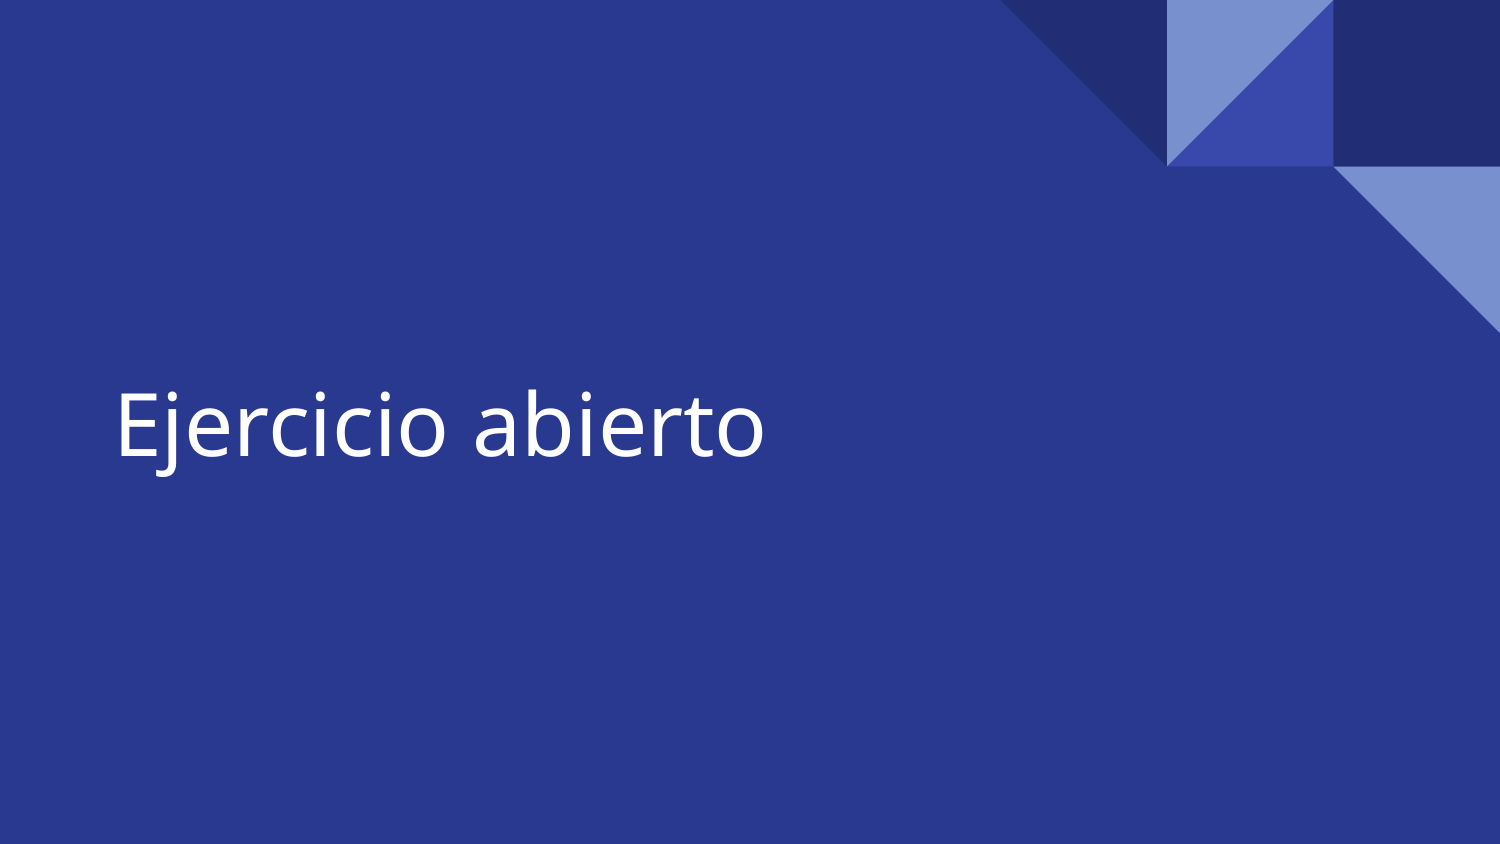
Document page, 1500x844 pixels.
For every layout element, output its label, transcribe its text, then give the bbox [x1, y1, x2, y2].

title Ejercicio abierto [98, 353, 1447, 491]
